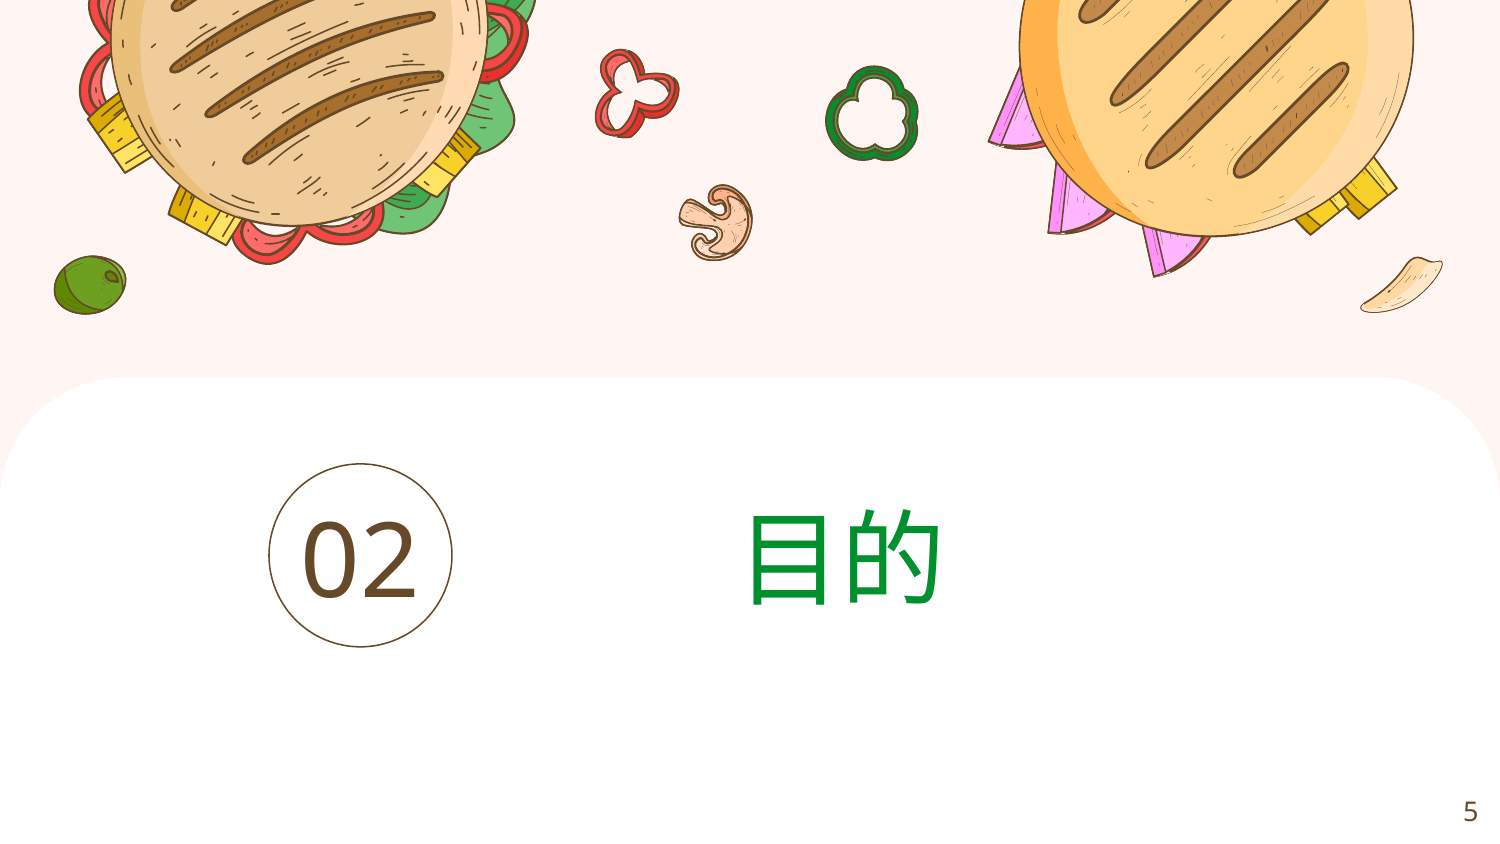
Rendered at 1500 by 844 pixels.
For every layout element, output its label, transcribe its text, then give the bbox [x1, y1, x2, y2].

title 目的 [452, 486, 1231, 625]
text_box [301, 625, 420, 647]
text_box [1347, 245, 1450, 319]
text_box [587, 37, 687, 140]
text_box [675, 179, 755, 265]
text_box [65, 0, 545, 285]
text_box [50, 255, 134, 324]
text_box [987, 0, 1435, 278]
text_box [300, 463, 421, 486]
slide_number ‹#› [1403, 779, 1494, 844]
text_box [821, 64, 922, 163]
title 02 [269, 486, 452, 625]
